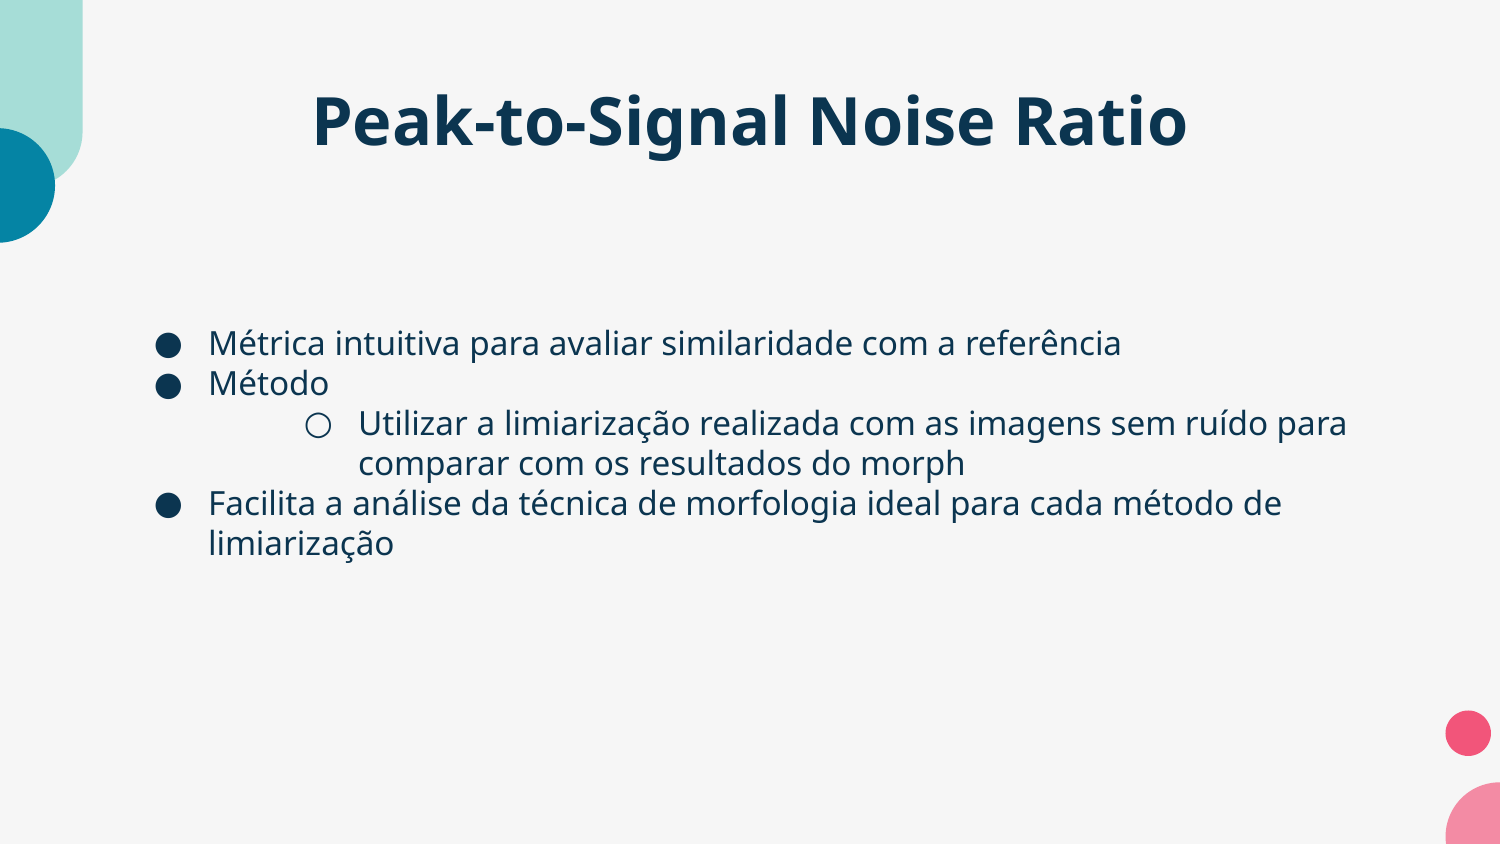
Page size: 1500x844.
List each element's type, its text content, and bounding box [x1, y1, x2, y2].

text_box Métrica intuitiva para avaliar similaridade com a referência Método Utilizar a limiarização realizada com as imagens sem ruído para comparar com os resultados do morph Facilita a análise da técnica de morfologia ideal para cada método de limiarização [118, 307, 1382, 577]
title Peak-to-Signal Noise Ratio [118, 63, 1382, 158]
